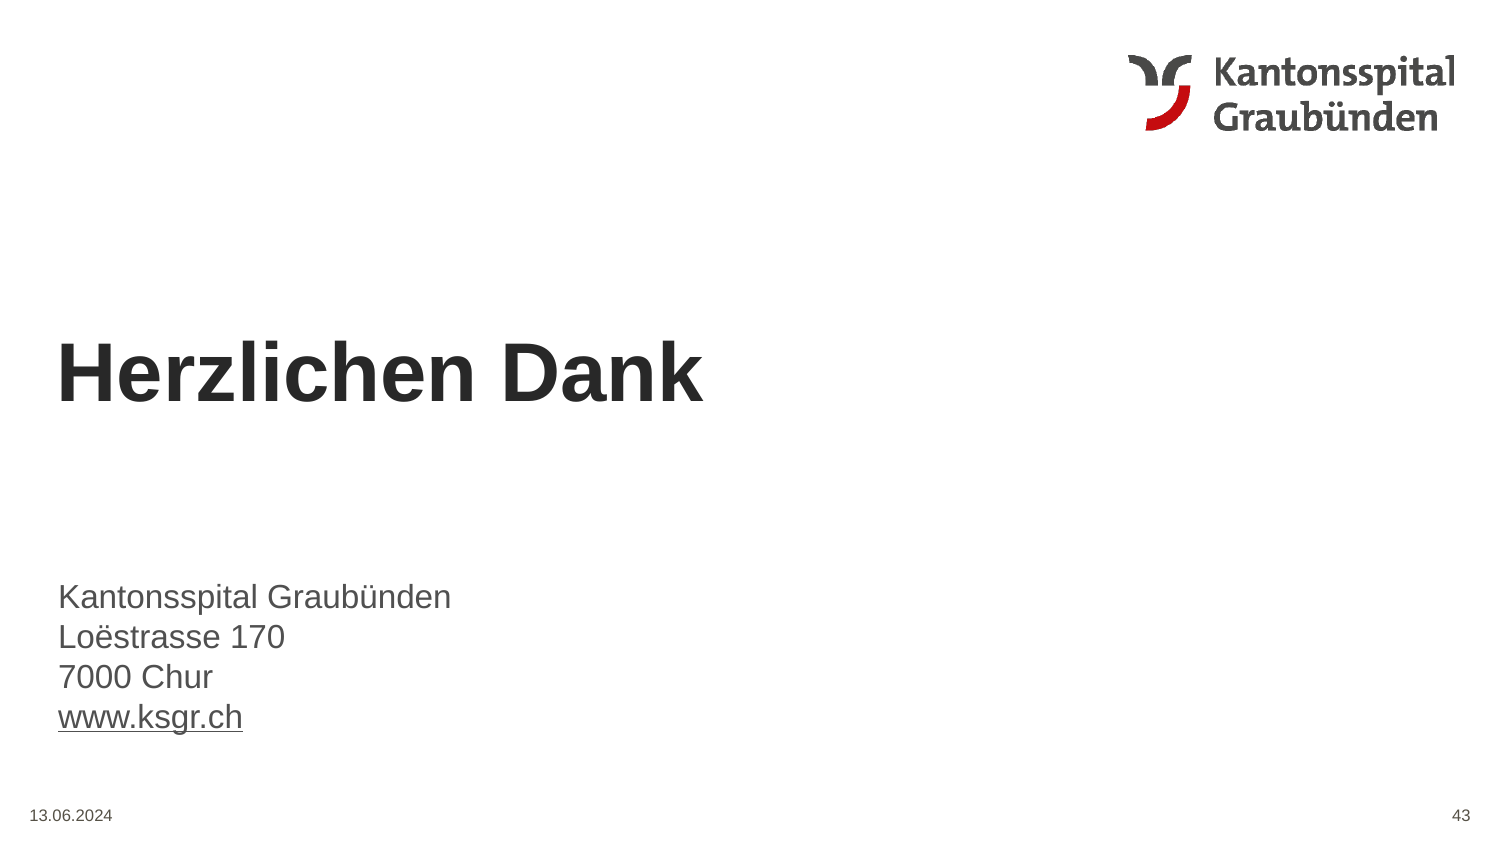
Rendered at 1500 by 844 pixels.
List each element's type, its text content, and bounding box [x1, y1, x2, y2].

picture [1128, 55, 1454, 131]
slide_number 43 [1316, 799, 1471, 830]
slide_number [29, 799, 296, 830]
